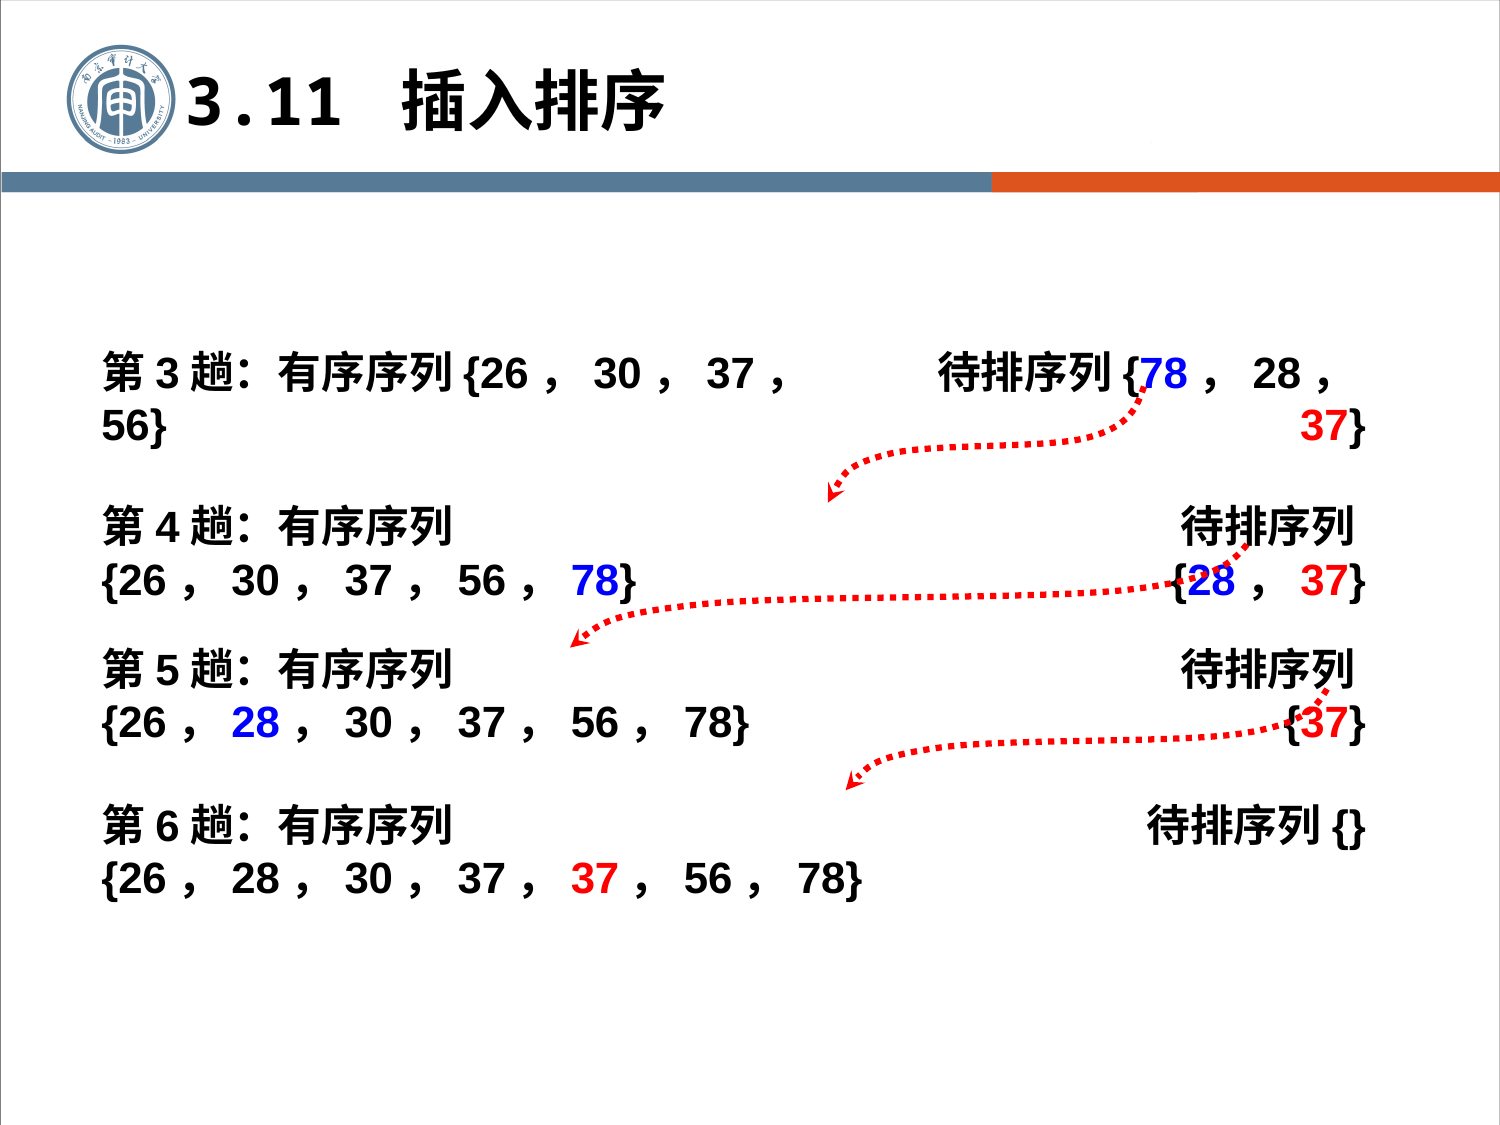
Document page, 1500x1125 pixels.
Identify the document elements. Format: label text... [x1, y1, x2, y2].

text_box 第4趟：有序序列{26，30，37，56，78} [86, 491, 910, 612]
text_box 待排序列{} [1115, 790, 1381, 858]
text_box 第6趟：有序序列{26，28，30，37，37，56，78} [86, 790, 1160, 910]
text_box 待排序列{78，28，37} [909, 337, 1381, 457]
text_box [845, 687, 1329, 791]
text_box 3.11 插入排序 [169, 50, 683, 146]
text_box 待排序列{37} [1105, 634, 1381, 754]
text_box 待排序列{28，37} [1005, 491, 1381, 612]
text_box 第5趟：有序序列{26，28，30，37，56，78} [86, 634, 1087, 754]
picture [0, 0, 1500, 1125]
text_box [827, 385, 1146, 503]
text_box [570, 543, 1249, 648]
text_box 第3趟：有序序列{26，30，37，56} [86, 337, 828, 457]
